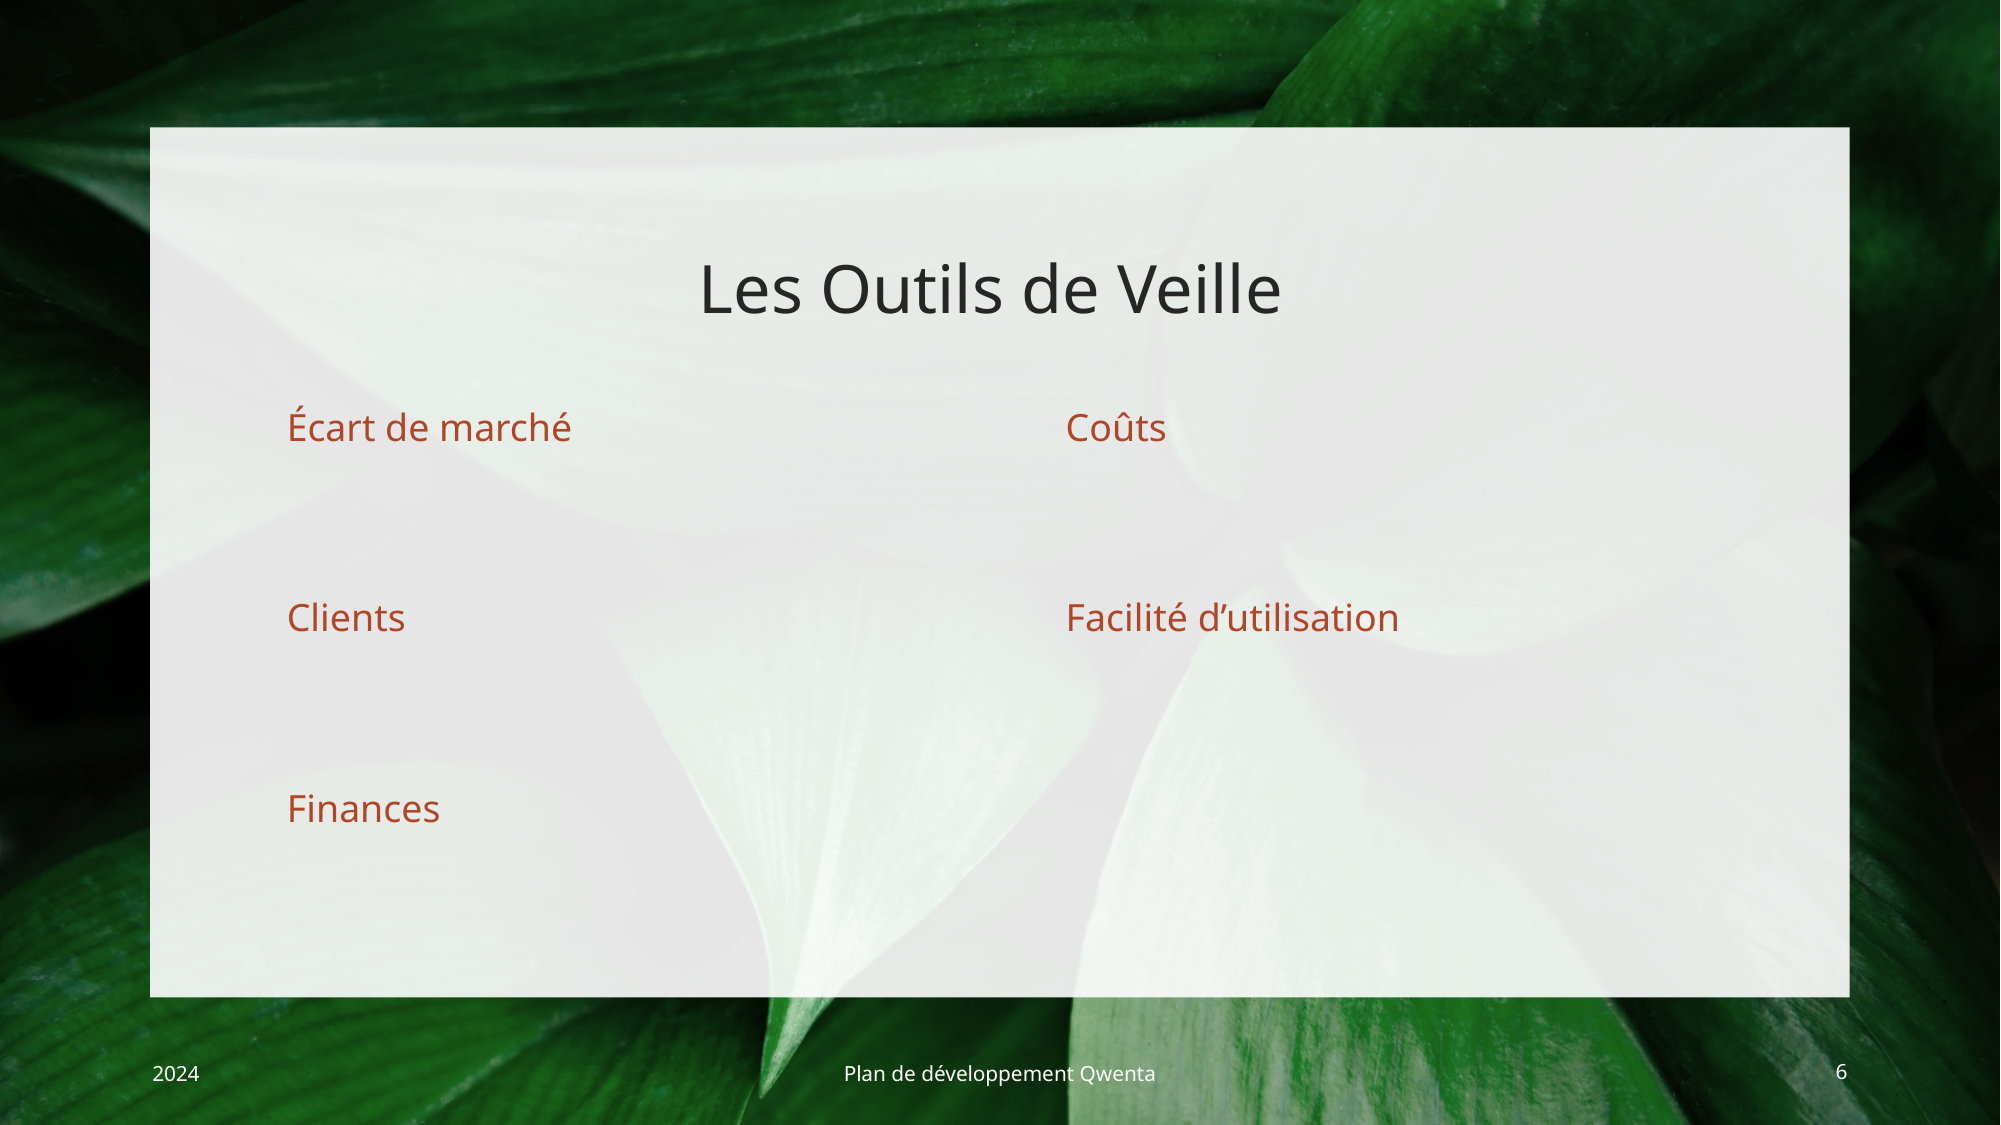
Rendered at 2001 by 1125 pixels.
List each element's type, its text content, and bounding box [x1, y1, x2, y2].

list Coûts [1050, 395, 1726, 441]
list Écart de marché [271, 395, 947, 441]
list Finances [271, 777, 947, 823]
slide_number 6 [1412, 1042, 1863, 1103]
footer Plan de développement Qwenta [662, 1042, 1338, 1103]
slide_number 2024 [137, 1042, 588, 1103]
list Facilité d’utilisation [1050, 585, 1726, 631]
list Clients [271, 585, 947, 631]
picture [0, 0, 2000, 1125]
title Les Outils de Veille [174, 246, 1825, 339]
